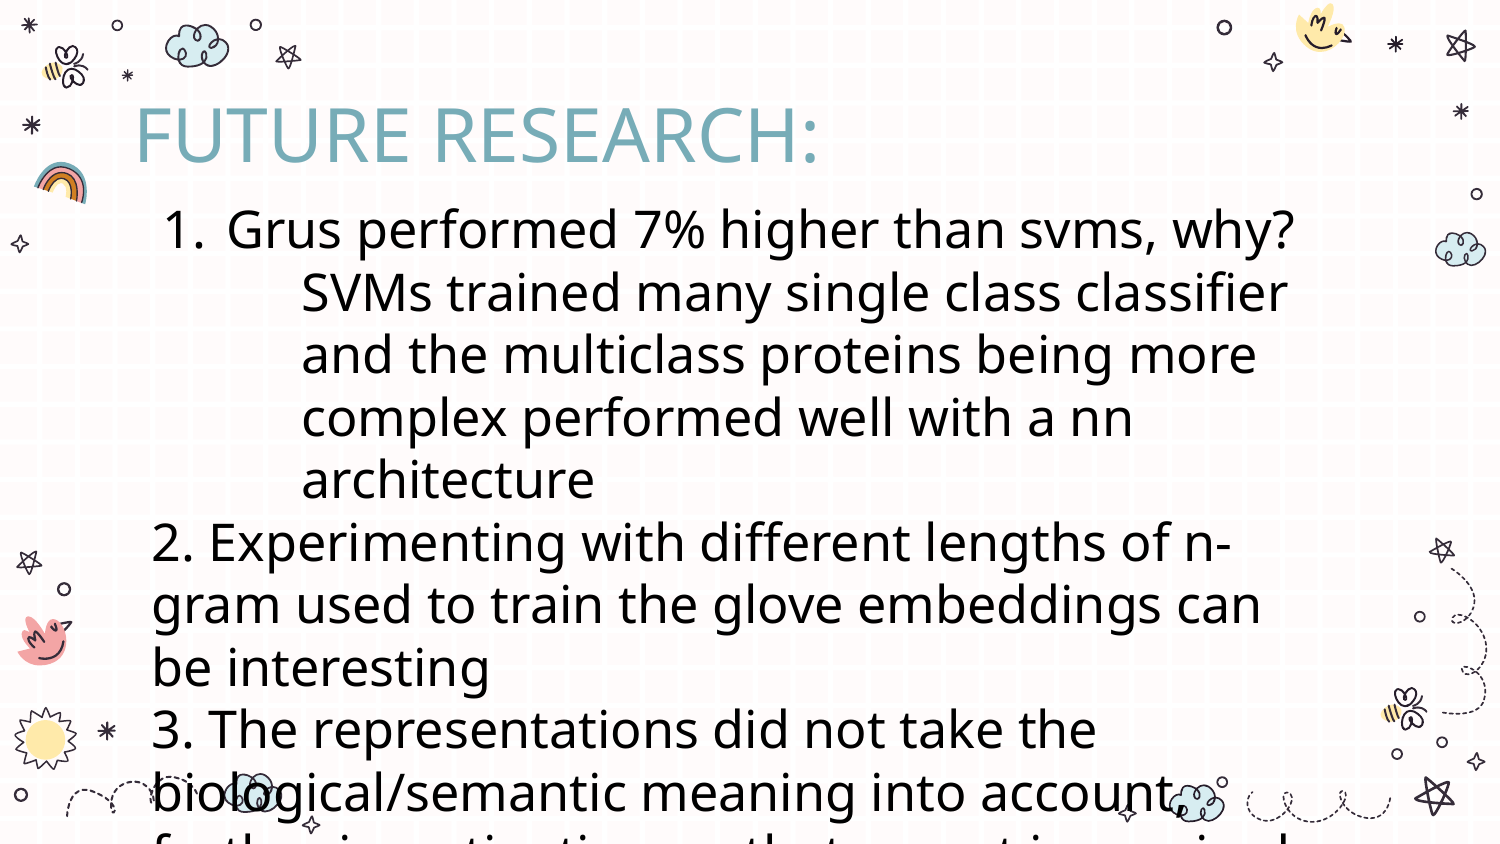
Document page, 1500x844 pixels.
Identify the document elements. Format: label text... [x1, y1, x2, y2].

text_box Grus performed 7% higher than svms, why? SVMs trained many single class classifier and the multiclass proteins being more complex performed well with a nn architecture 2. Experimenting with different lengths of n-gram used to train the glove embeddings can be interesting 3. The representations did not take the biological/semantic meaning into account, further investigation on that aspect is required [136, 181, 1333, 745]
title FUTURE RESEARCH: [118, 72, 1382, 167]
